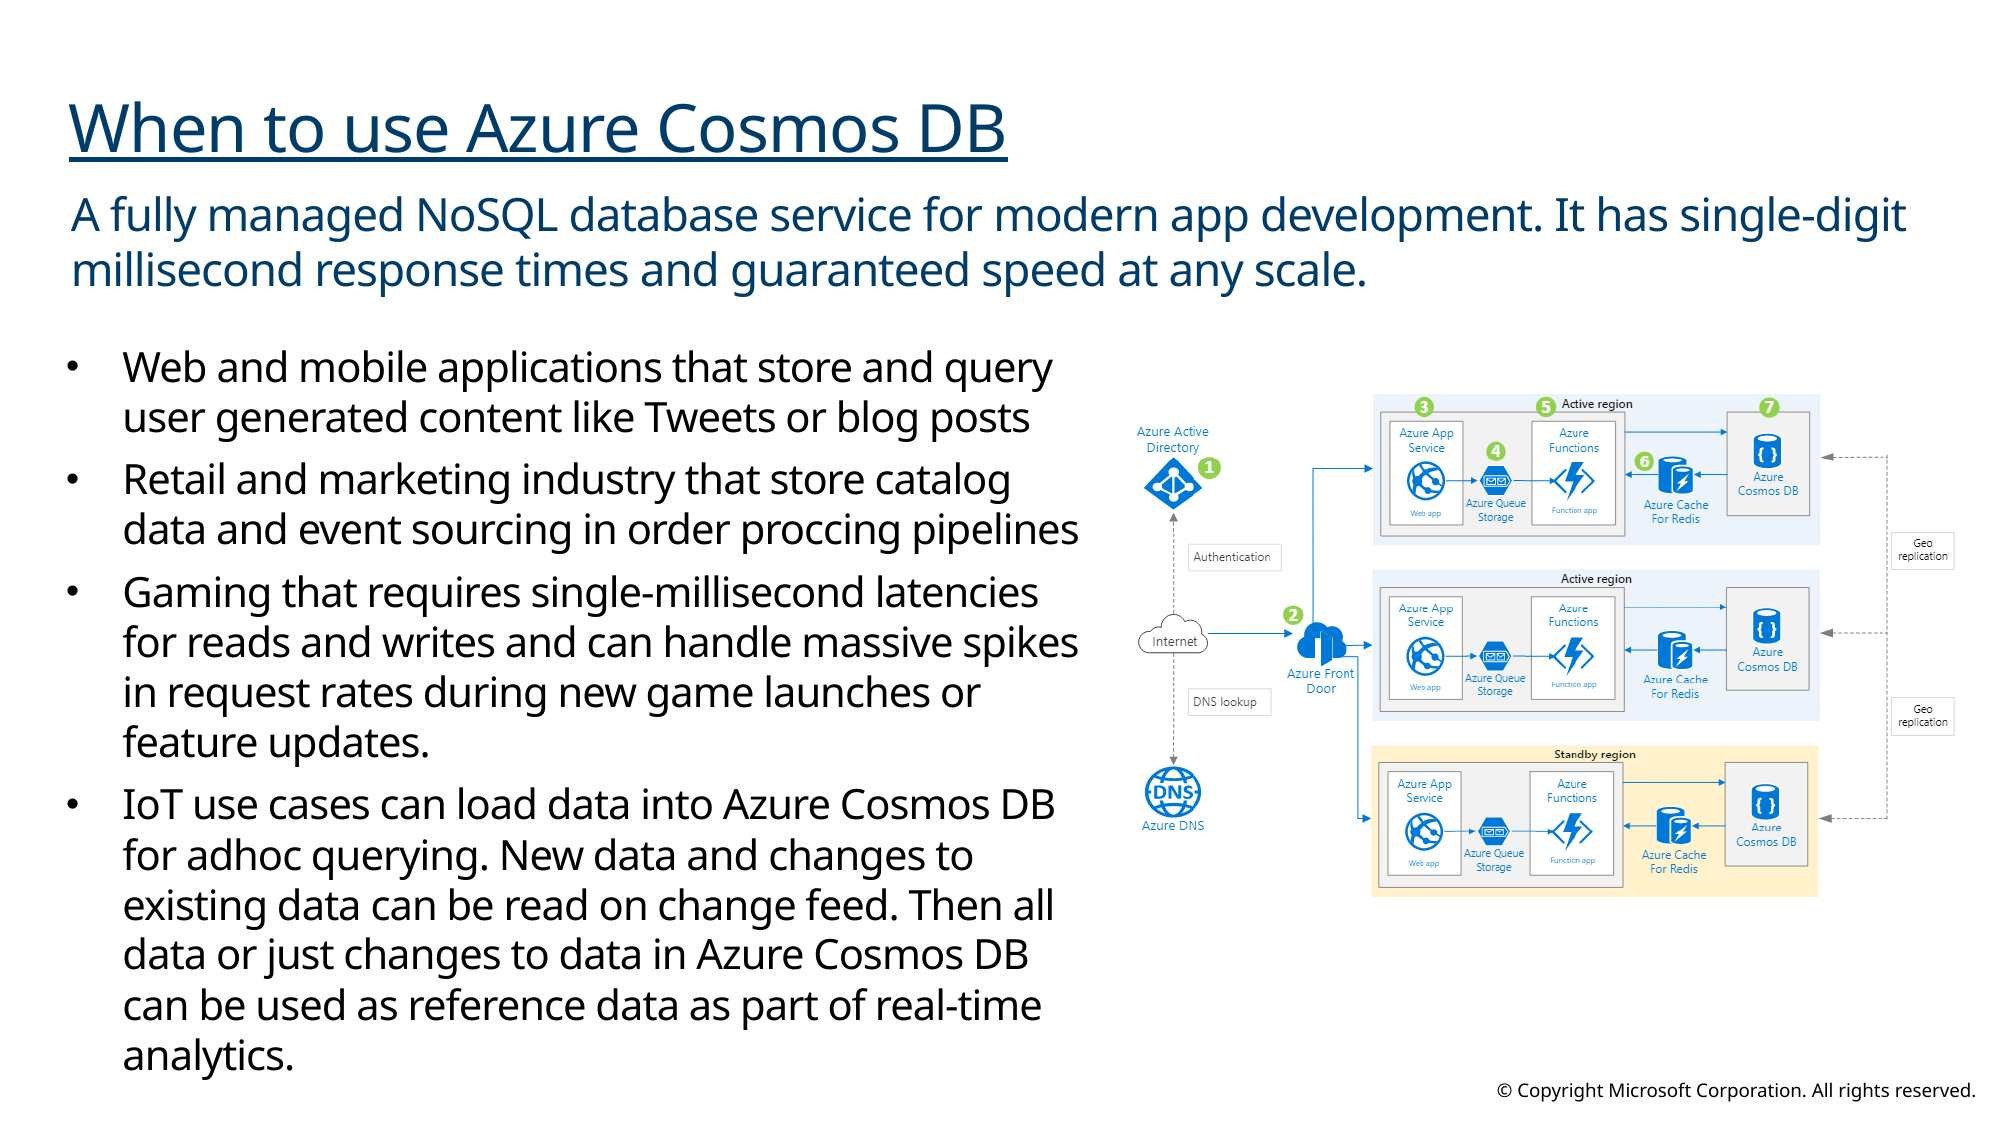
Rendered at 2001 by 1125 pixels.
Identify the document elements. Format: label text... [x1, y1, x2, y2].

picture [1117, 385, 1958, 905]
text_box Web and mobile applications that store and query user generated content like Tweets or blog posts Retail and marketing industry that store catalog data and event sourcing in order proccing pipelines Gaming that requires single-millisecond latencies for reads and writes and can handle massive spikes in request rates during new game launches or feature updates. IoT use cases can load data into Azure Cosmos DB for adhoc querying. New data and changes to existing data can be read on change feed. Then all data or just changes to data in Azure Cosmos DB can be used as reference data as part of real-time analytics. [66, 340, 1079, 1079]
title When to use Azure Cosmos DB [68, 72, 1930, 178]
list A fully managed NoSQL database service for modern app development. It has single-digit millisecond response times and guaranteed speed at any scale. [70, 177, 1932, 360]
